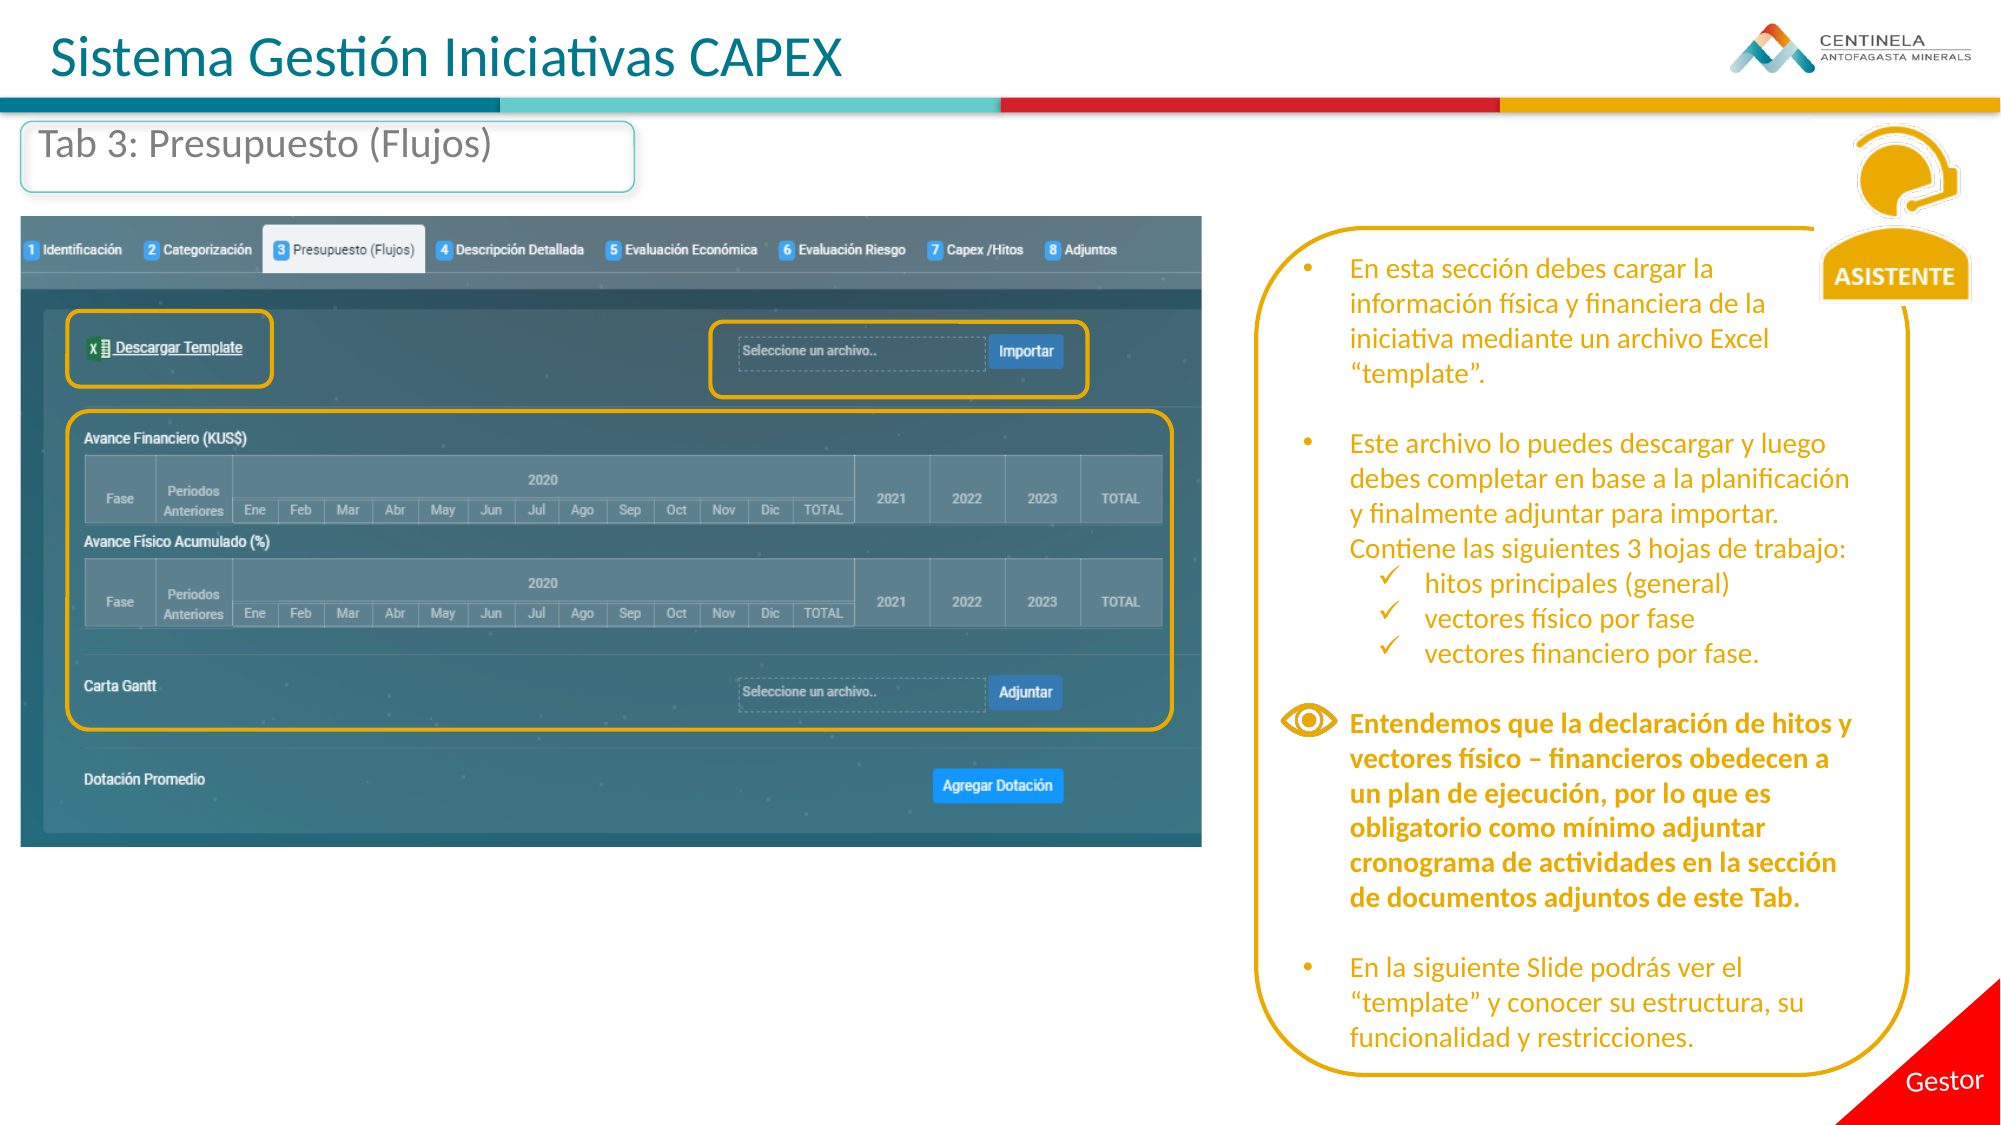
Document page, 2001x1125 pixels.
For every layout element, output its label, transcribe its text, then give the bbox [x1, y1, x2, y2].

text_box Sistema Gestión Iniciativas CAPEX [36, 10, 858, 96]
text_box Tab 3: Presupuesto (Flujos) [0, 33, 711, 224]
picture [20, 216, 67, 848]
text_box [18, 119, 65, 195]
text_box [67, 118, 1977, 1076]
picture [1705, 5, 1995, 91]
